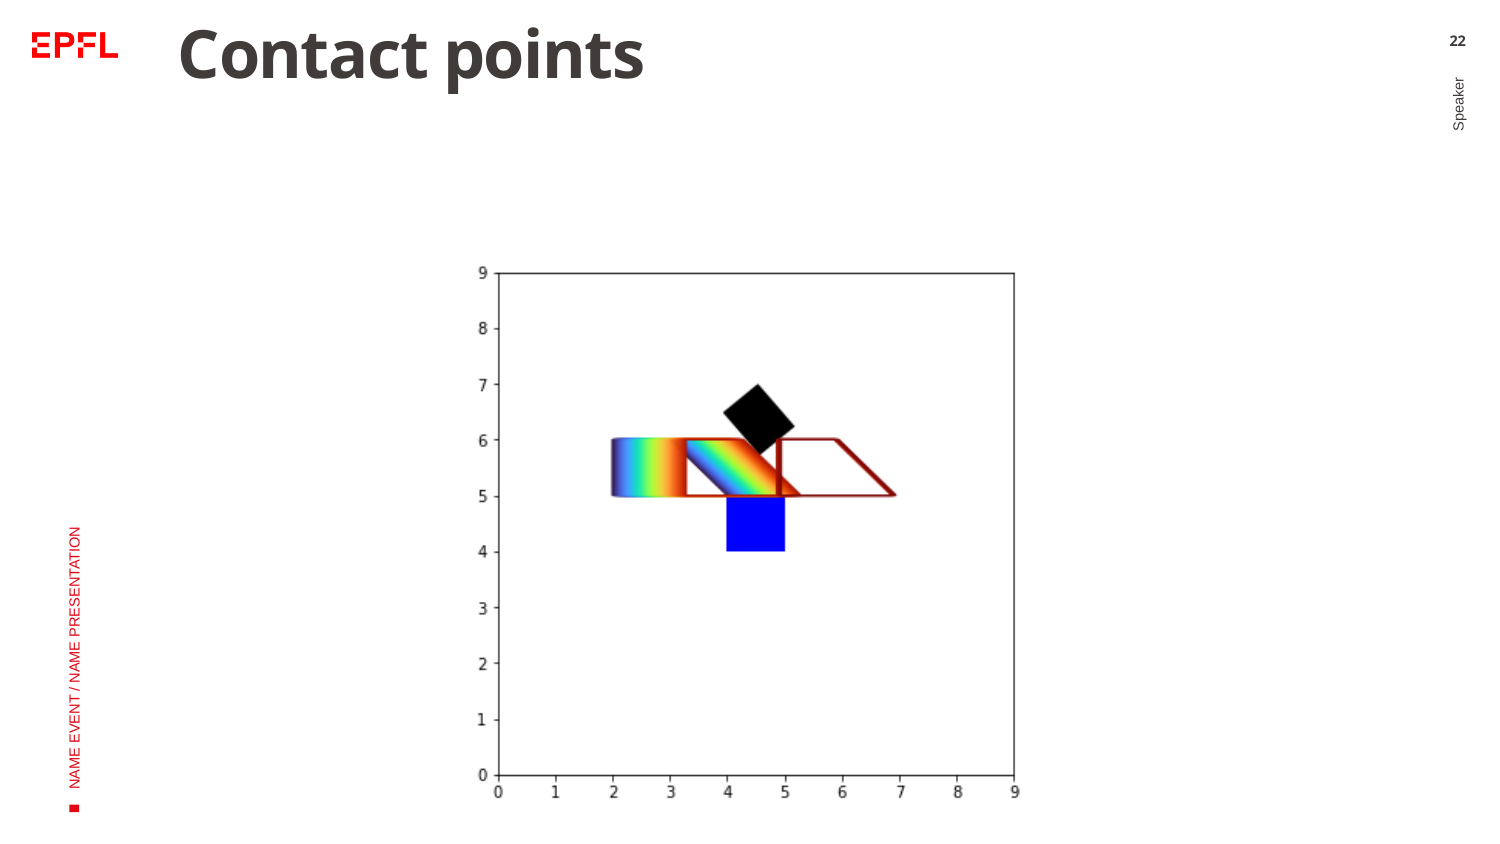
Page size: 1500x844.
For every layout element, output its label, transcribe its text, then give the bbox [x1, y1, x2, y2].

picture [21, 21, 129, 69]
footer Speaker [1415, 59, 1500, 641]
slide_number 22 [1415, 32, 1500, 59]
slide_number NAME EVENT / NAME PRESENTATION [0, 256, 149, 805]
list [466, 256, 1029, 812]
title Contact points [148, 21, 750, 198]
